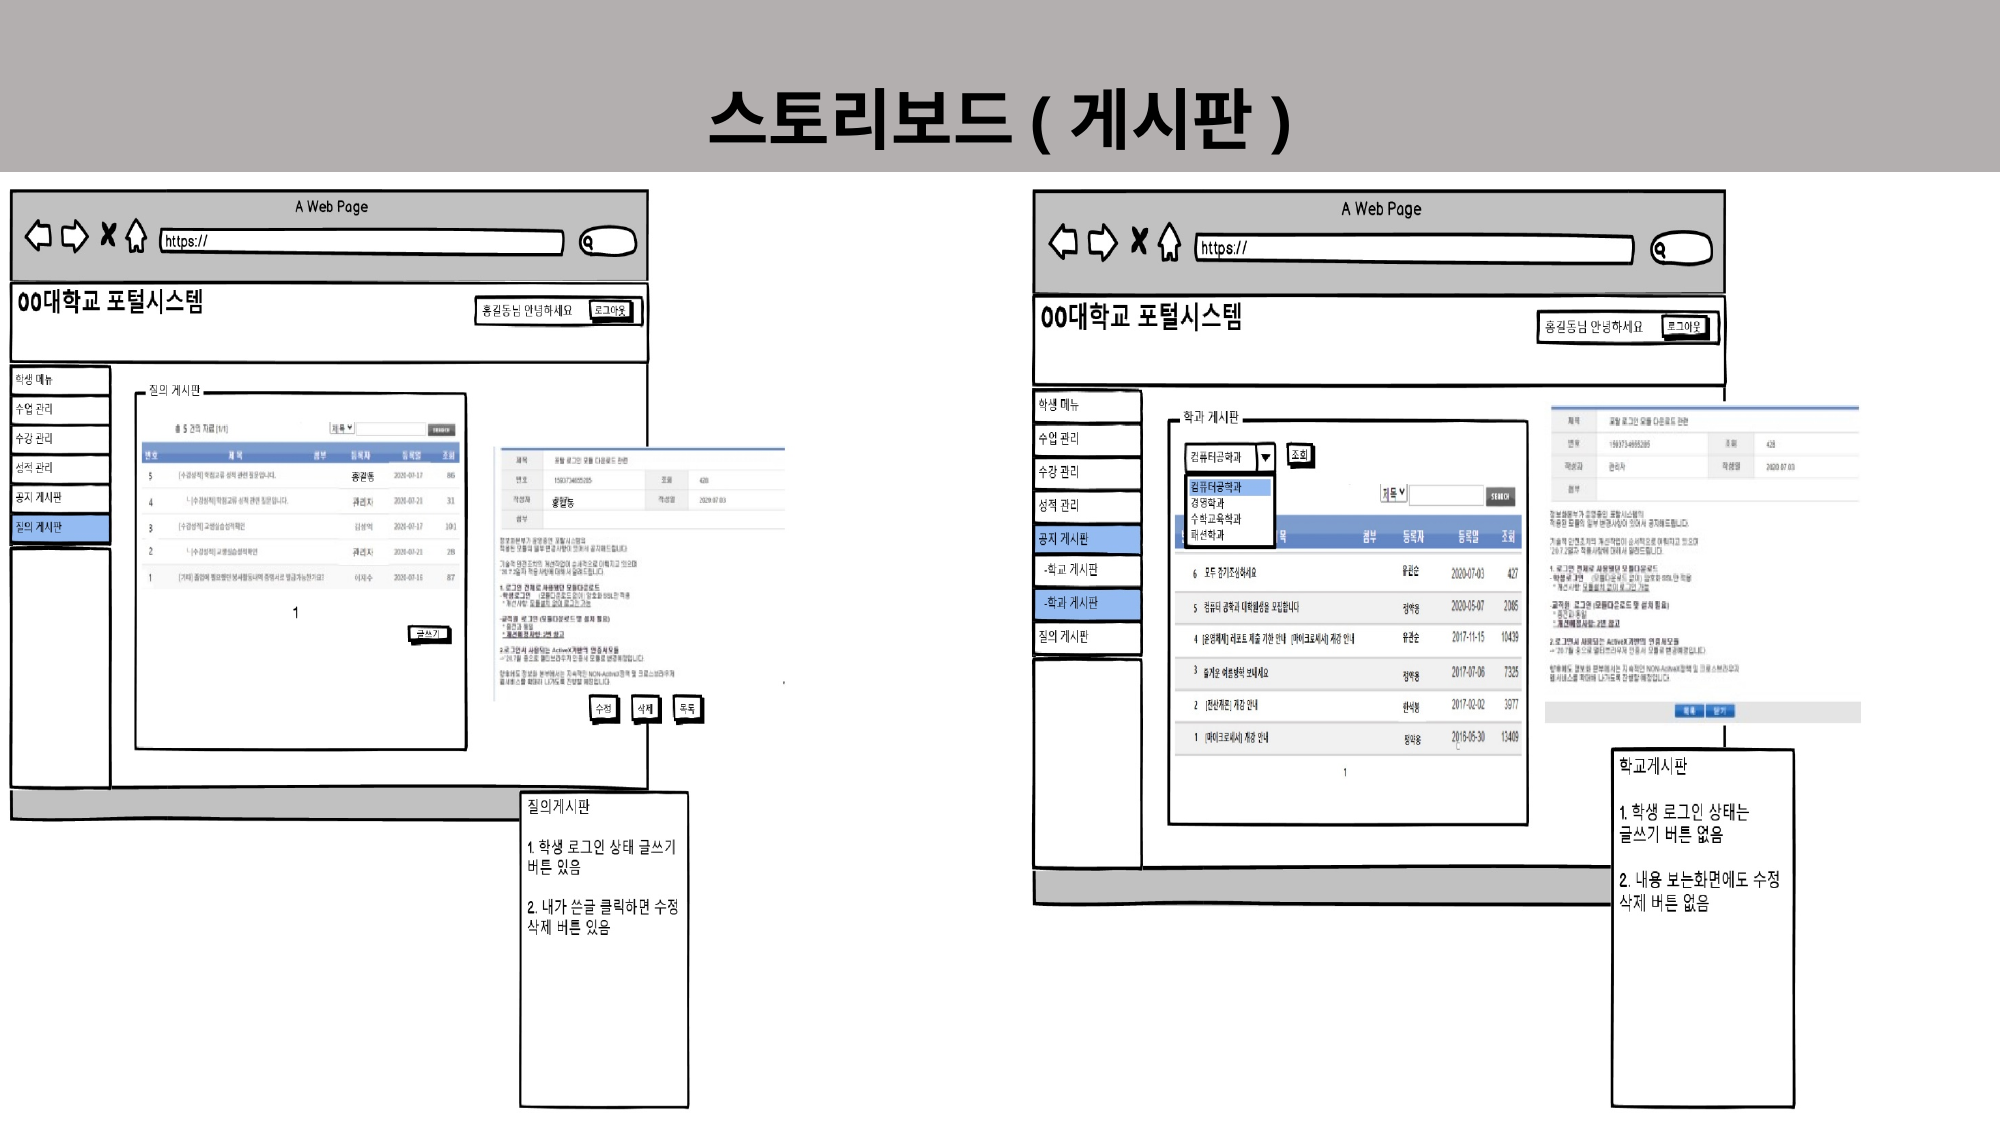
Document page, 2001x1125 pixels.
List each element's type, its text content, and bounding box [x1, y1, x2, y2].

picture [0, 172, 2000, 1125]
text_box 스토리보드(게시판) [598, 30, 1402, 166]
